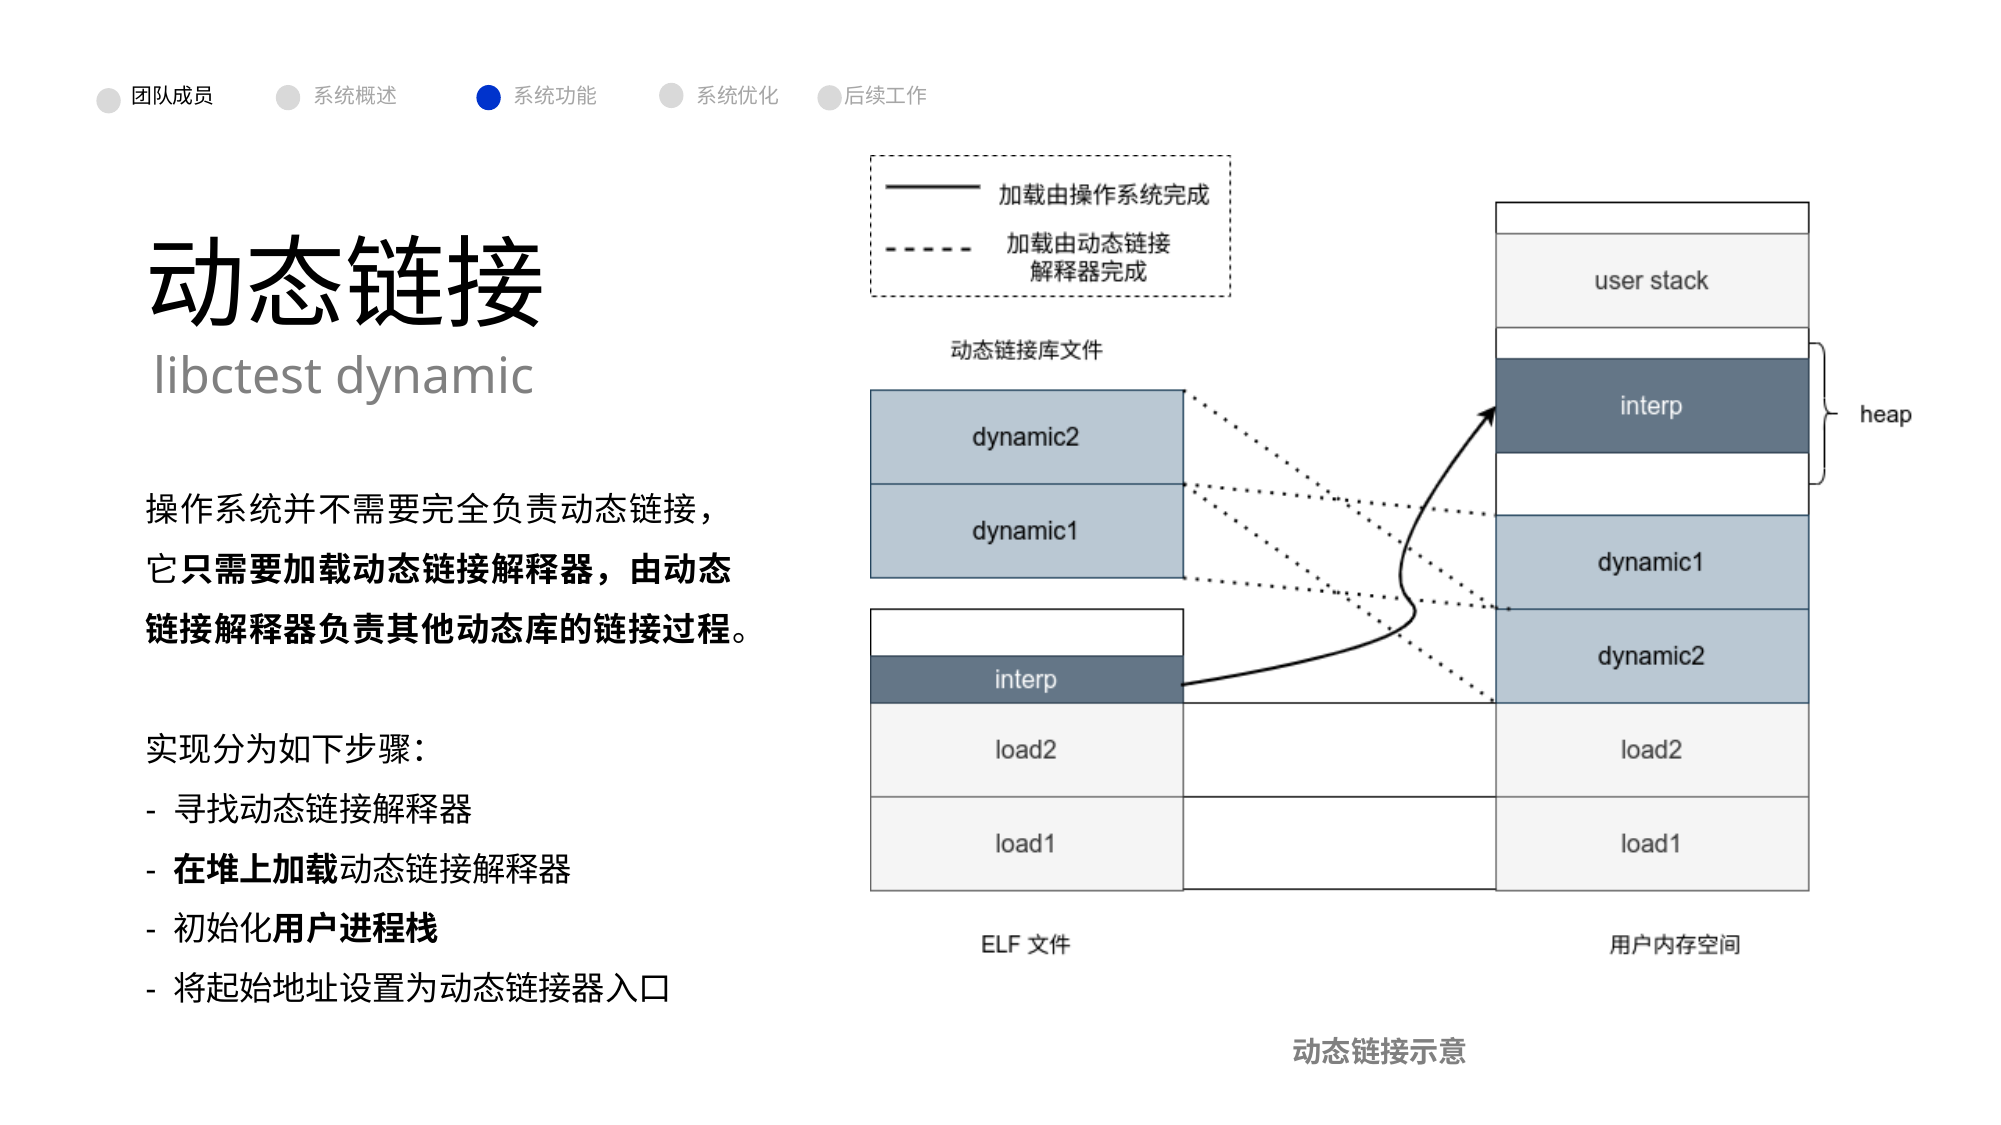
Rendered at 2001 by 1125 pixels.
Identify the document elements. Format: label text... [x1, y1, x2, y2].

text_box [96, 75, 1048, 116]
text_box libctest dynamic [138, 336, 740, 412]
picture [870, 155, 1935, 970]
text_box 动态链接 [130, 212, 870, 347]
text_box 操作系统并不需要完全负责动态链接，它只需要加载动态链接解释器，由动态链接解释器负责其他动态库的链接过程。 实现分为如下步骤： - 寻找动态链接解释器 - 在堆上加载动态链接解释器 - 初始化用户进程栈 - 将起始地址设置为动态链接器入口 [130, 461, 748, 1015]
text_box 动态链接示意 [1113, 1026, 1648, 1076]
